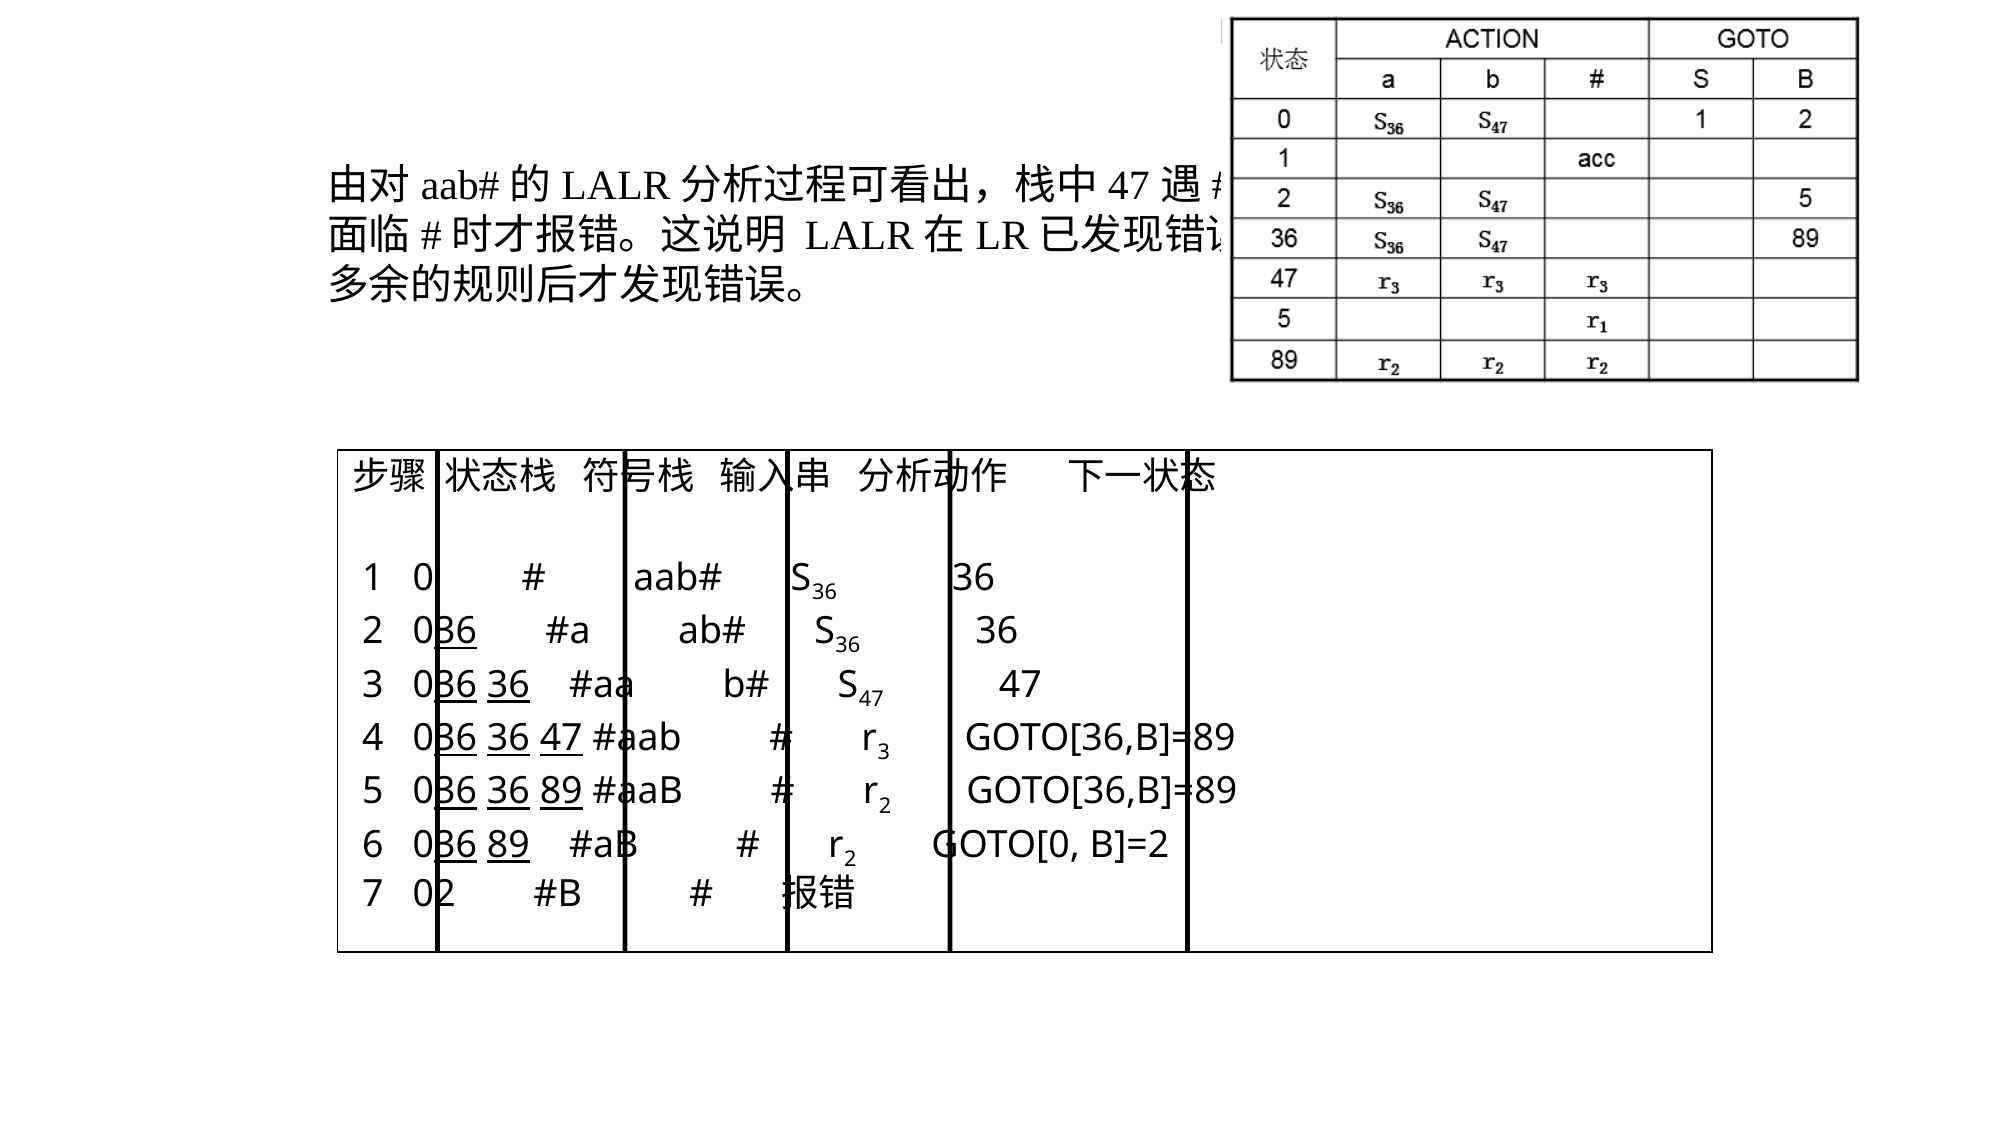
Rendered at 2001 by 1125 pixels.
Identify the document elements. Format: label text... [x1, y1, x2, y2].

text_box 由对aab#的LALR分析过程可看出，栈中47遇#要归约为B，在状态２面临#时才报错。这说明 LALR在LR已发现错误之后，还继续执行一些多余的规则后才发现错误。 [312, 149, 1221, 315]
picture [1221, 0, 1873, 394]
text_box 步骤 状态栈 符号栈 输入串 分析动作 下一状态 1 0 # aab# S36 36 2 036 #a ab# S36 36 3 036 36 #aa b# S47 47 4 036 36 47 #aab # r3 GOTO[36,B]=89 5 036 36 89 #aaB # r2 GOTO[36,B]=89 6 036 89 #aB # r2 GOTO[0, B]=2 7 02 #B # 报错 [337, 449, 1713, 952]
